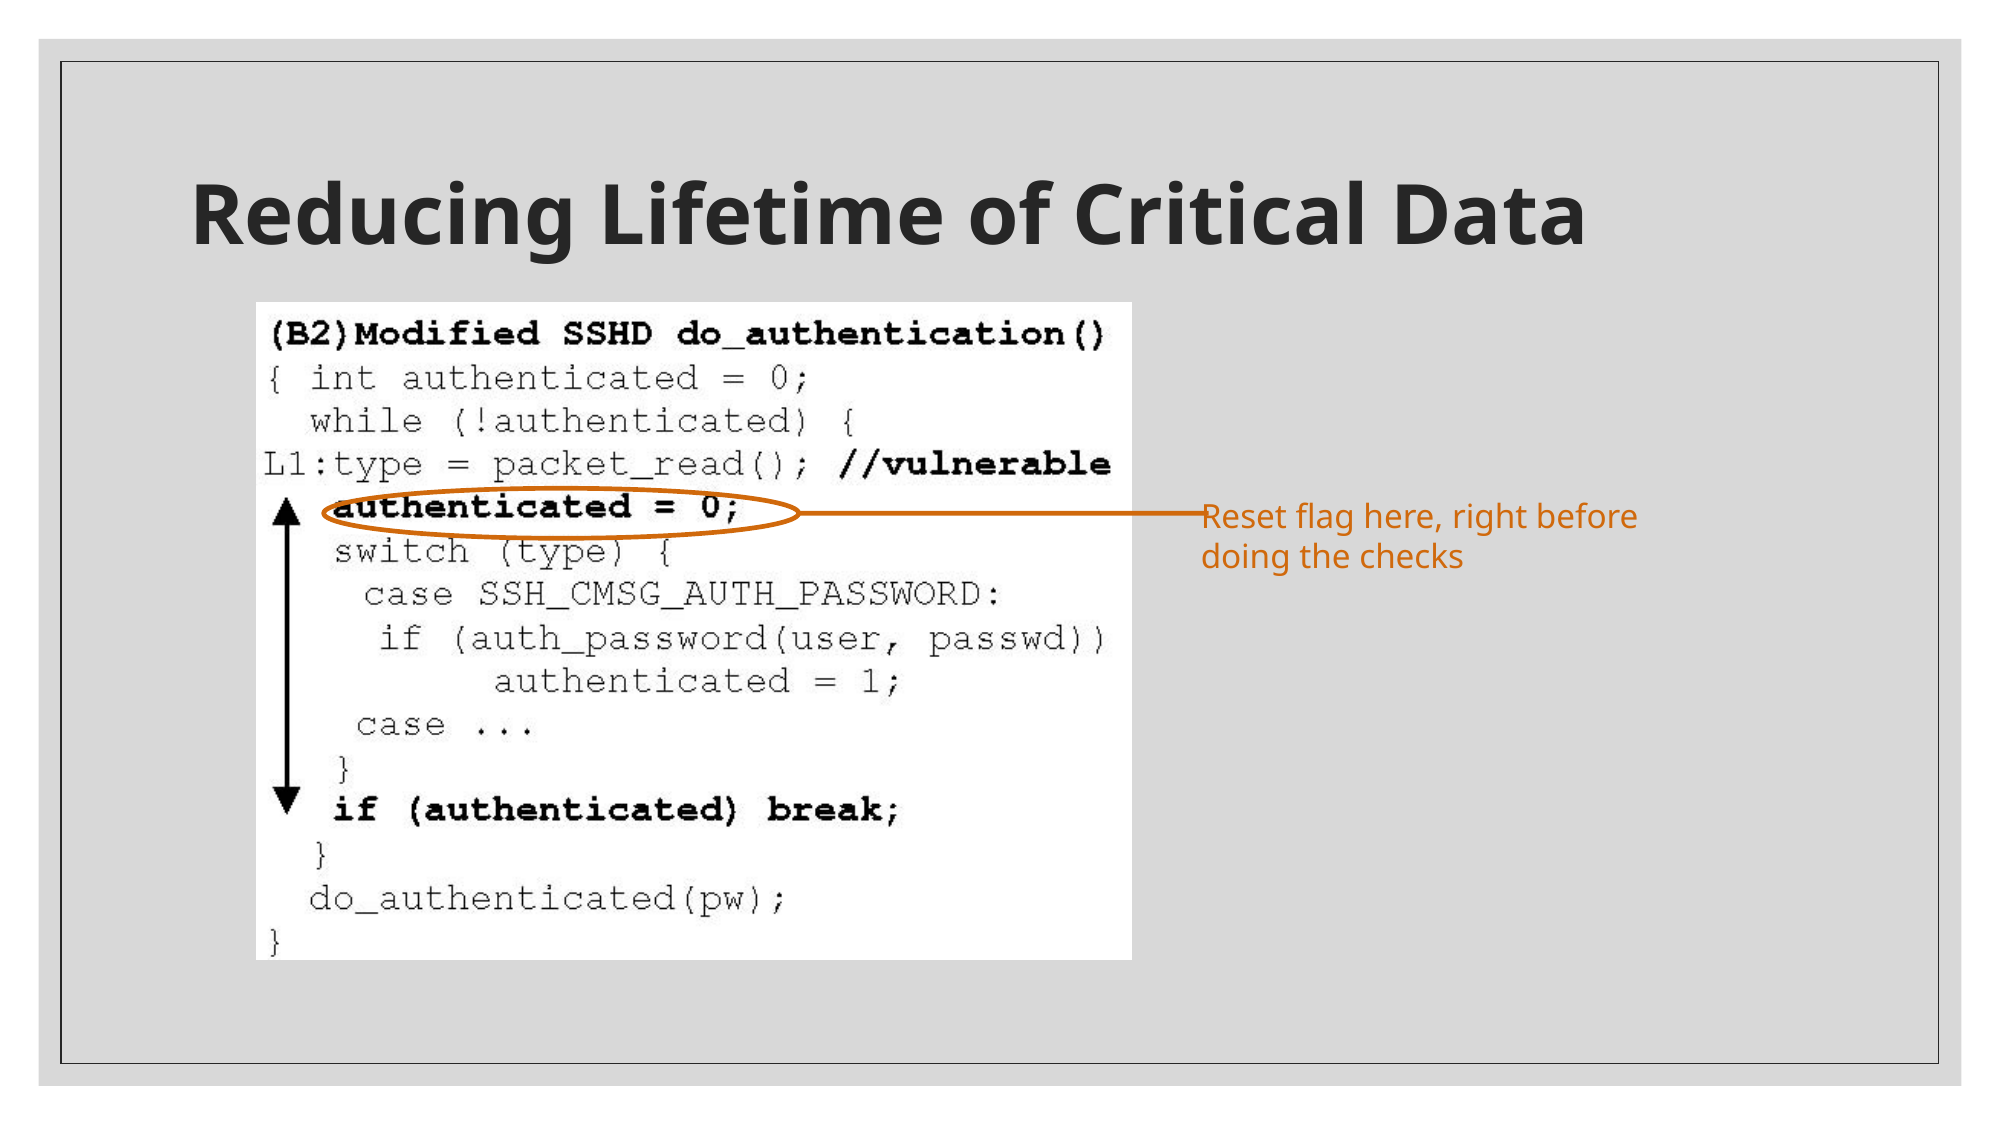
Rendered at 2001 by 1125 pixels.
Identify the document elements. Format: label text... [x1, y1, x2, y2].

picture [256, 302, 1132, 960]
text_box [323, 488, 1632, 585]
title Reducing Lifetime of Critical Data [174, 105, 1825, 331]
